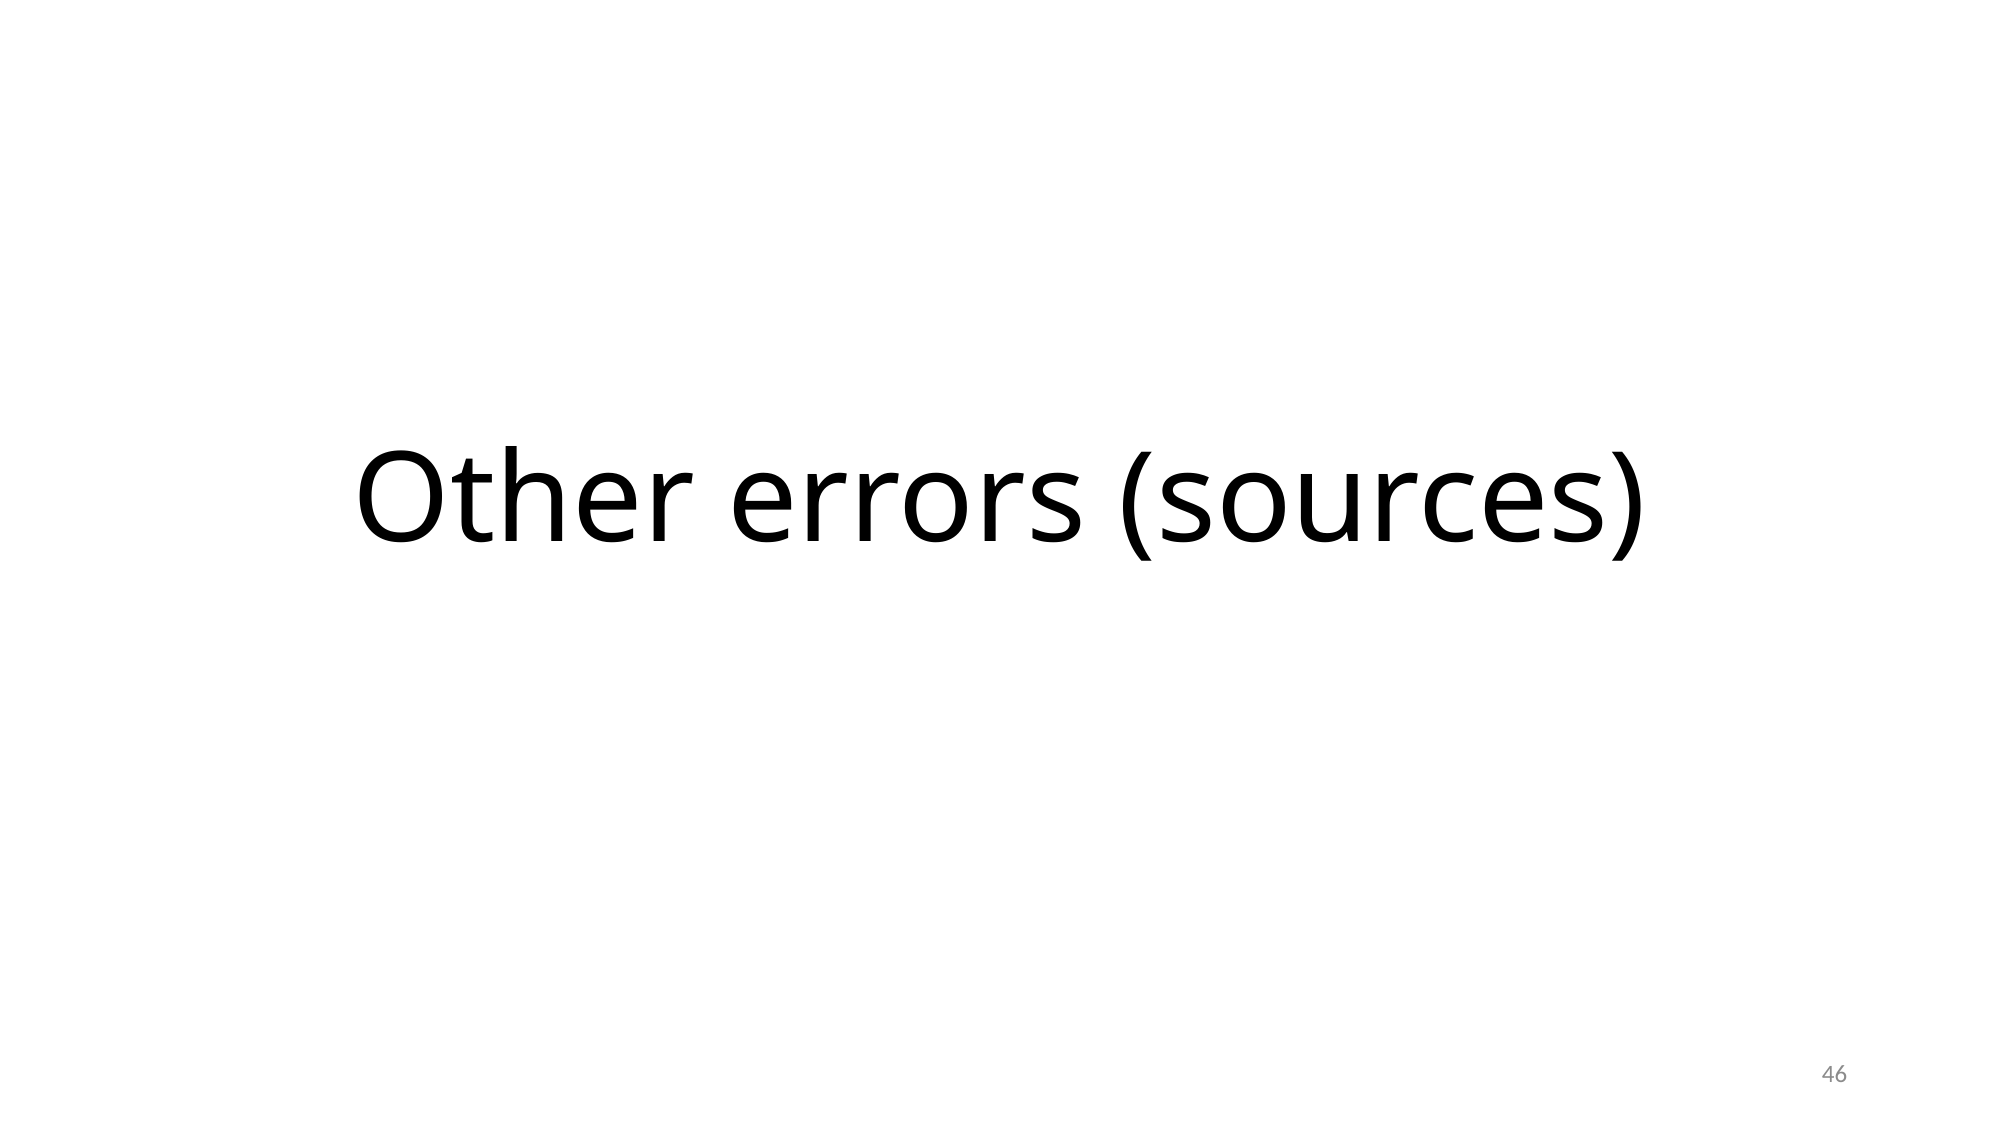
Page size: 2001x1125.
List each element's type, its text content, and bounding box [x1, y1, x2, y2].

title Other errors (sources) [249, 184, 1750, 576]
slide_number 46 [1412, 1042, 1863, 1103]
